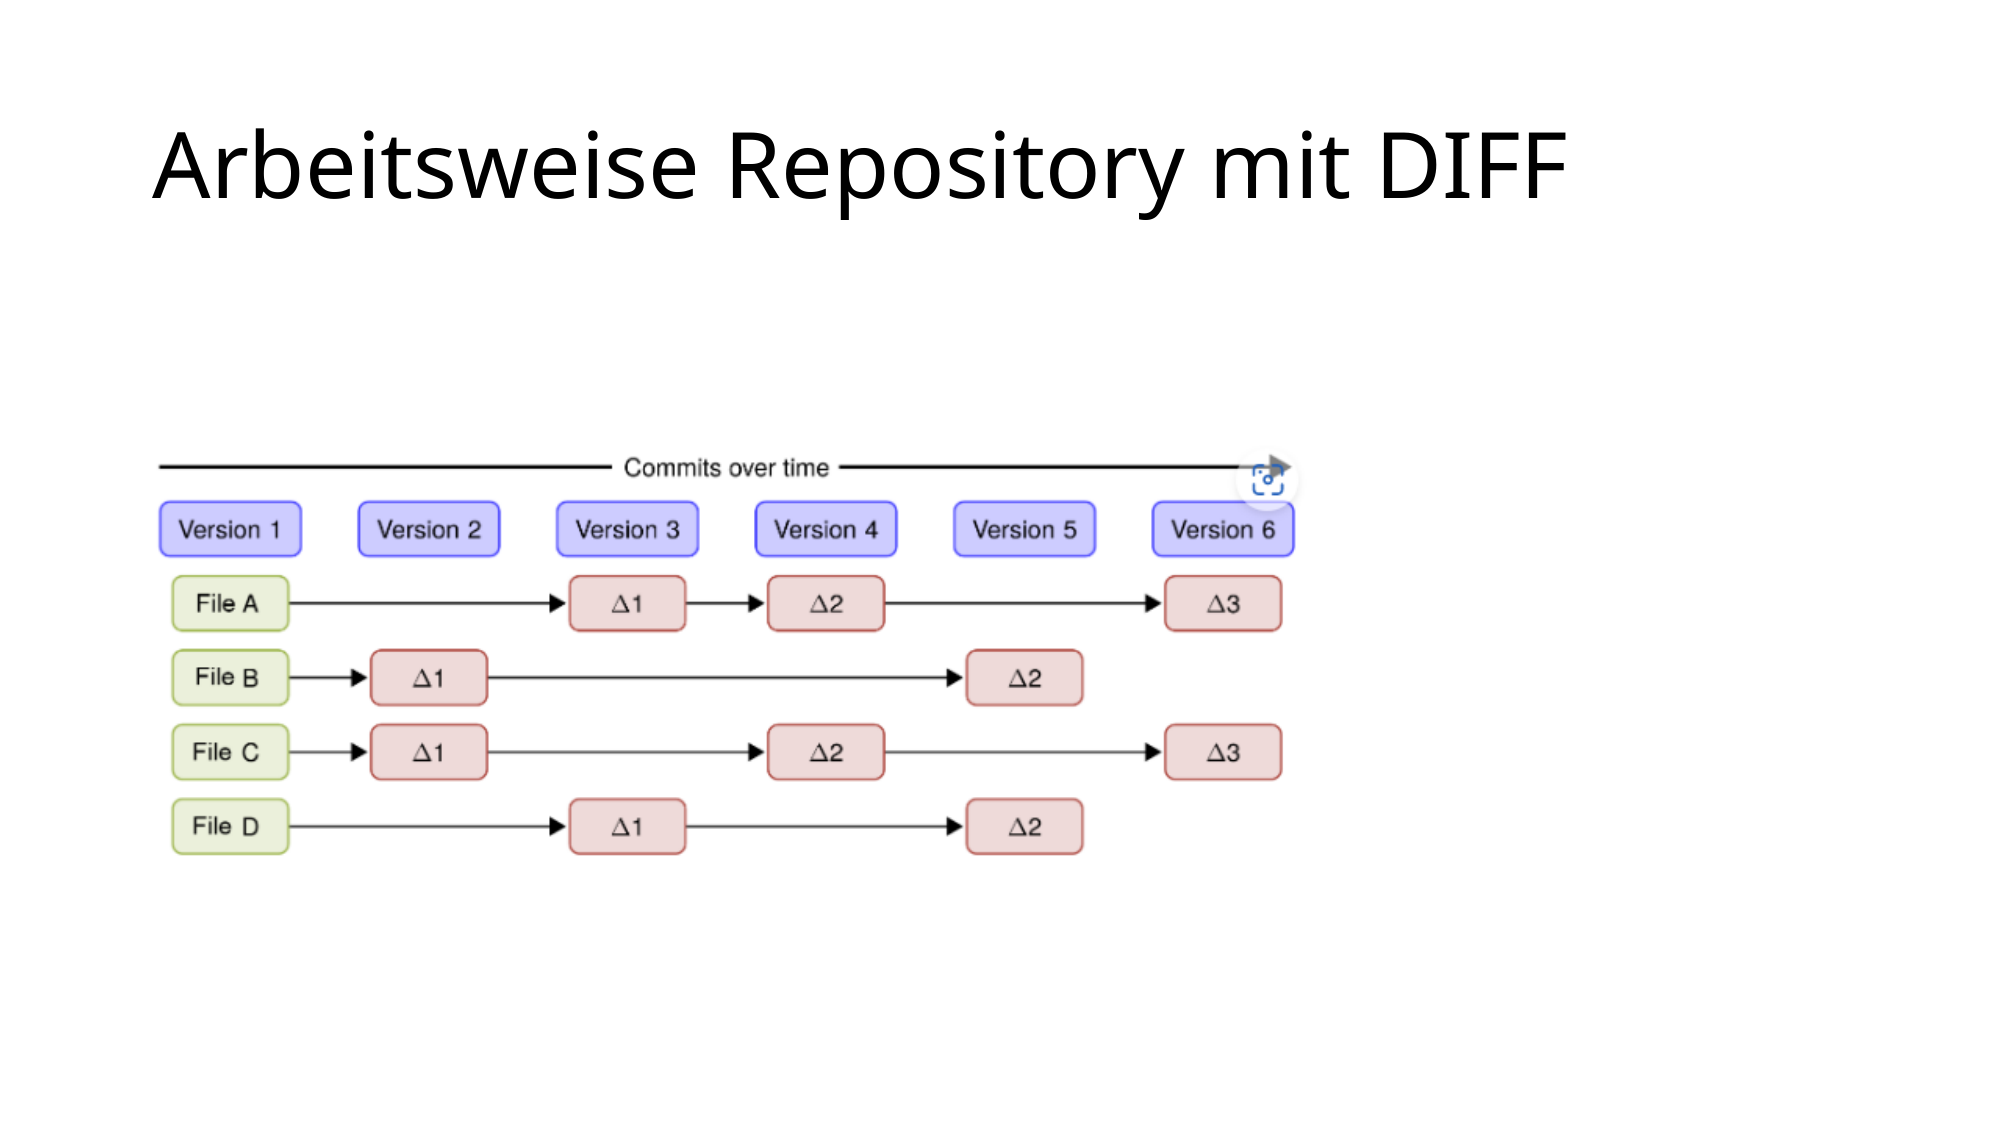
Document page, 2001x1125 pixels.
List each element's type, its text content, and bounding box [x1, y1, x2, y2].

picture [137, 444, 1380, 893]
title Arbeitsweise Repository mit DIFF [137, 59, 1863, 278]
